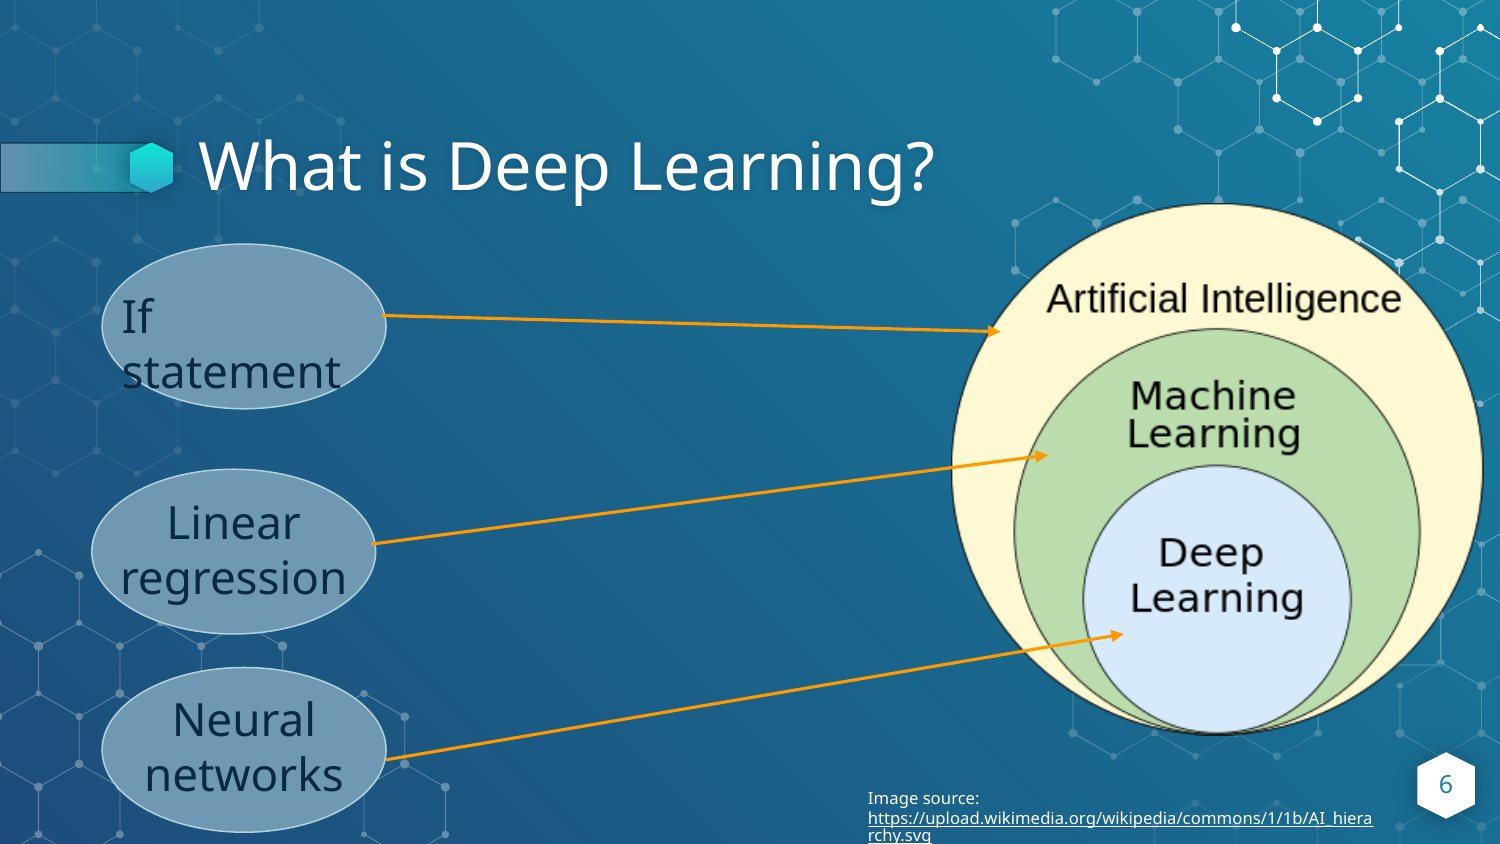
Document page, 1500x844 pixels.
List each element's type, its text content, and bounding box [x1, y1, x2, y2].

text_box [136, 244, 353, 273]
title What is Deep Learning? [198, 140, 1302, 198]
text_box [102, 730, 106, 769]
text_box [372, 553, 376, 571]
text_box Neural networks [106, 676, 382, 809]
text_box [385, 633, 1124, 761]
slide_number 6 [1417, 752, 1475, 819]
text_box [145, 809, 343, 833]
text_box [91, 531, 96, 572]
text_box Image source: https://upload.wikimedia.org/wikipedia/commons/1/1b/AI_hierarchy.svg [852, 773, 1391, 844]
text_box [102, 307, 106, 346]
text_box Linear regression [96, 478, 372, 612]
text_box [137, 612, 331, 634]
picture [951, 203, 1484, 736]
text_box If statement [106, 273, 382, 358]
text_box [169, 469, 298, 478]
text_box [381, 315, 1001, 332]
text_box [370, 454, 1049, 545]
text_box [112, 358, 376, 409]
text_box [181, 667, 308, 676]
